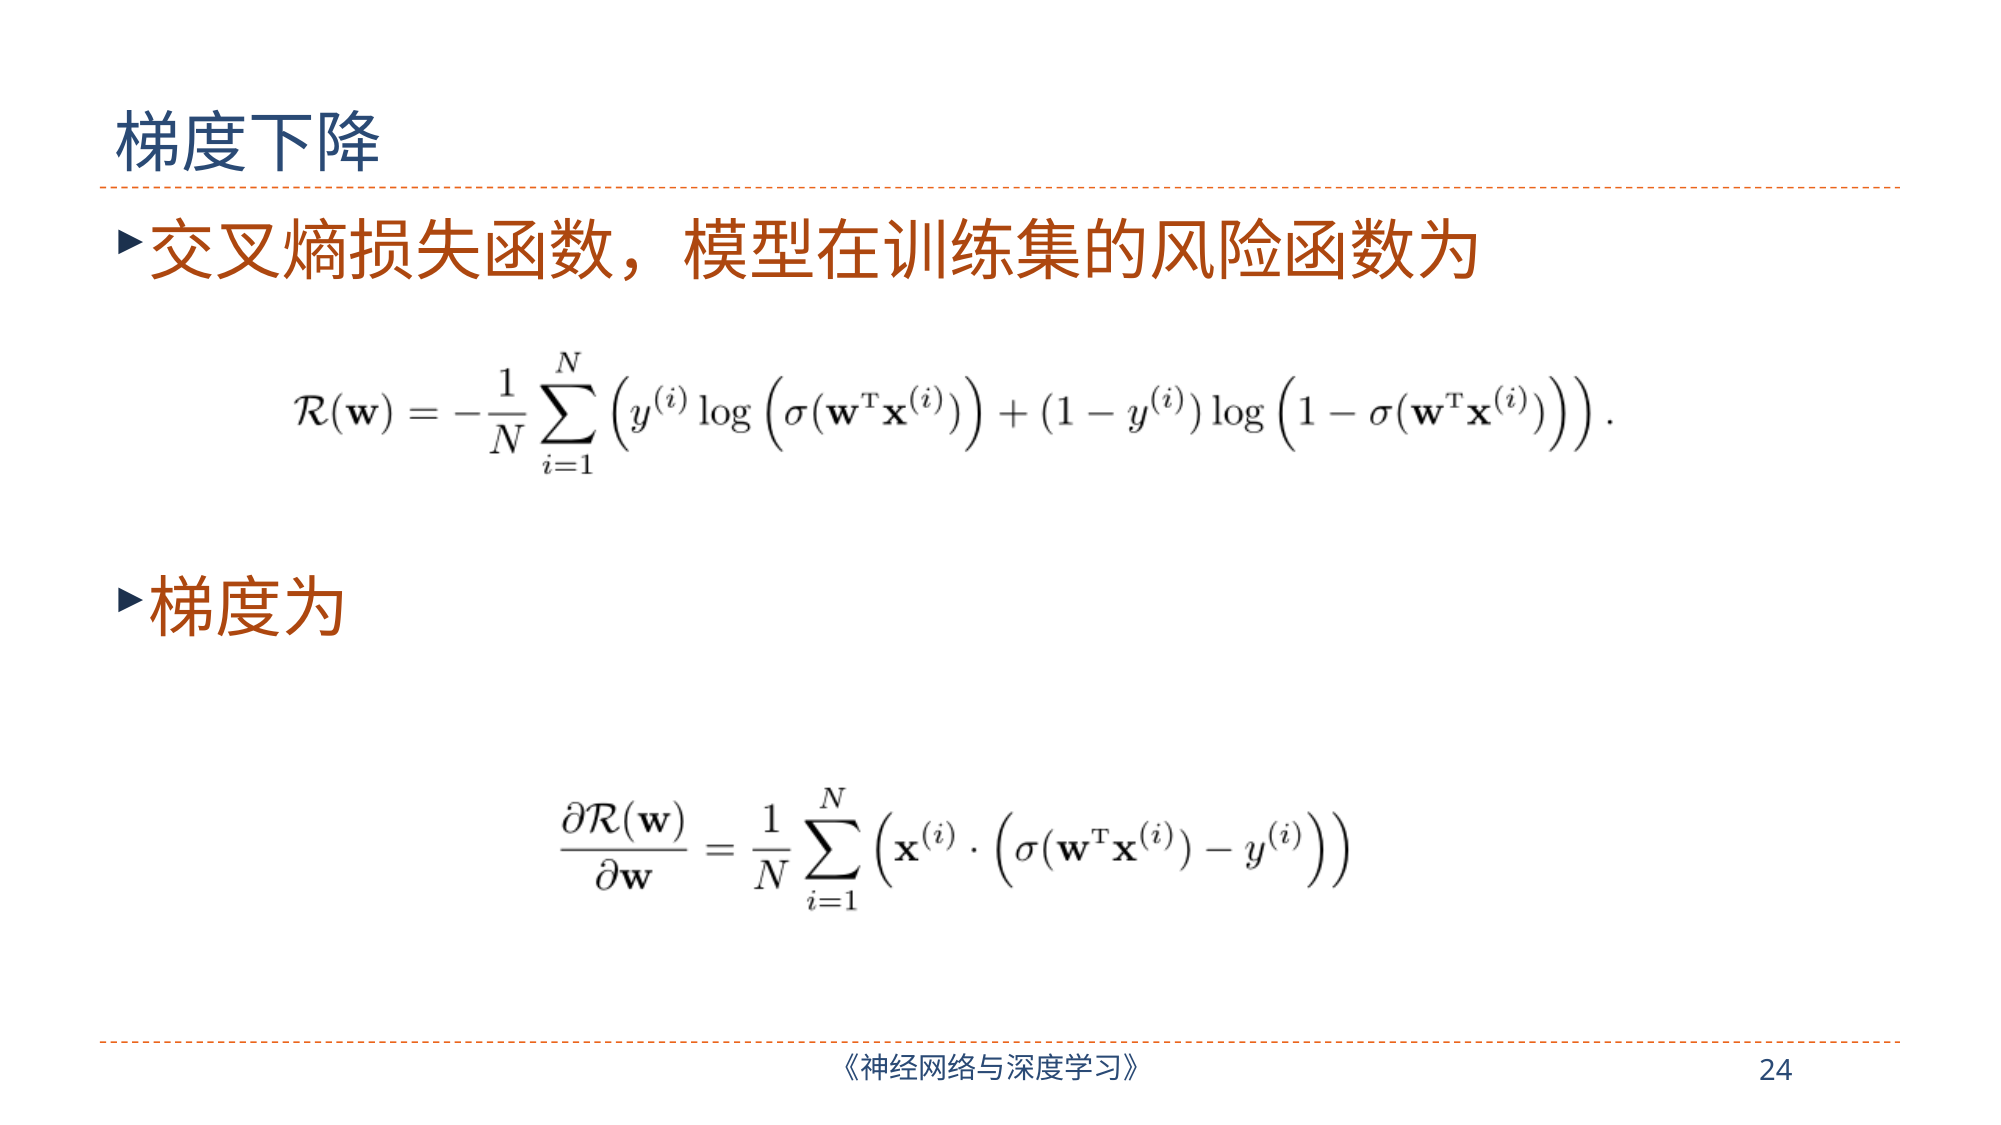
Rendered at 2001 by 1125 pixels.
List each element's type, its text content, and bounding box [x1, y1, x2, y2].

title 梯度下降 [99, 24, 1900, 188]
picture [285, 345, 1649, 482]
picture [537, 777, 1398, 924]
list 交叉熵损失函数，模型在训练集的风险函数为 梯度为 [99, 200, 1900, 1010]
